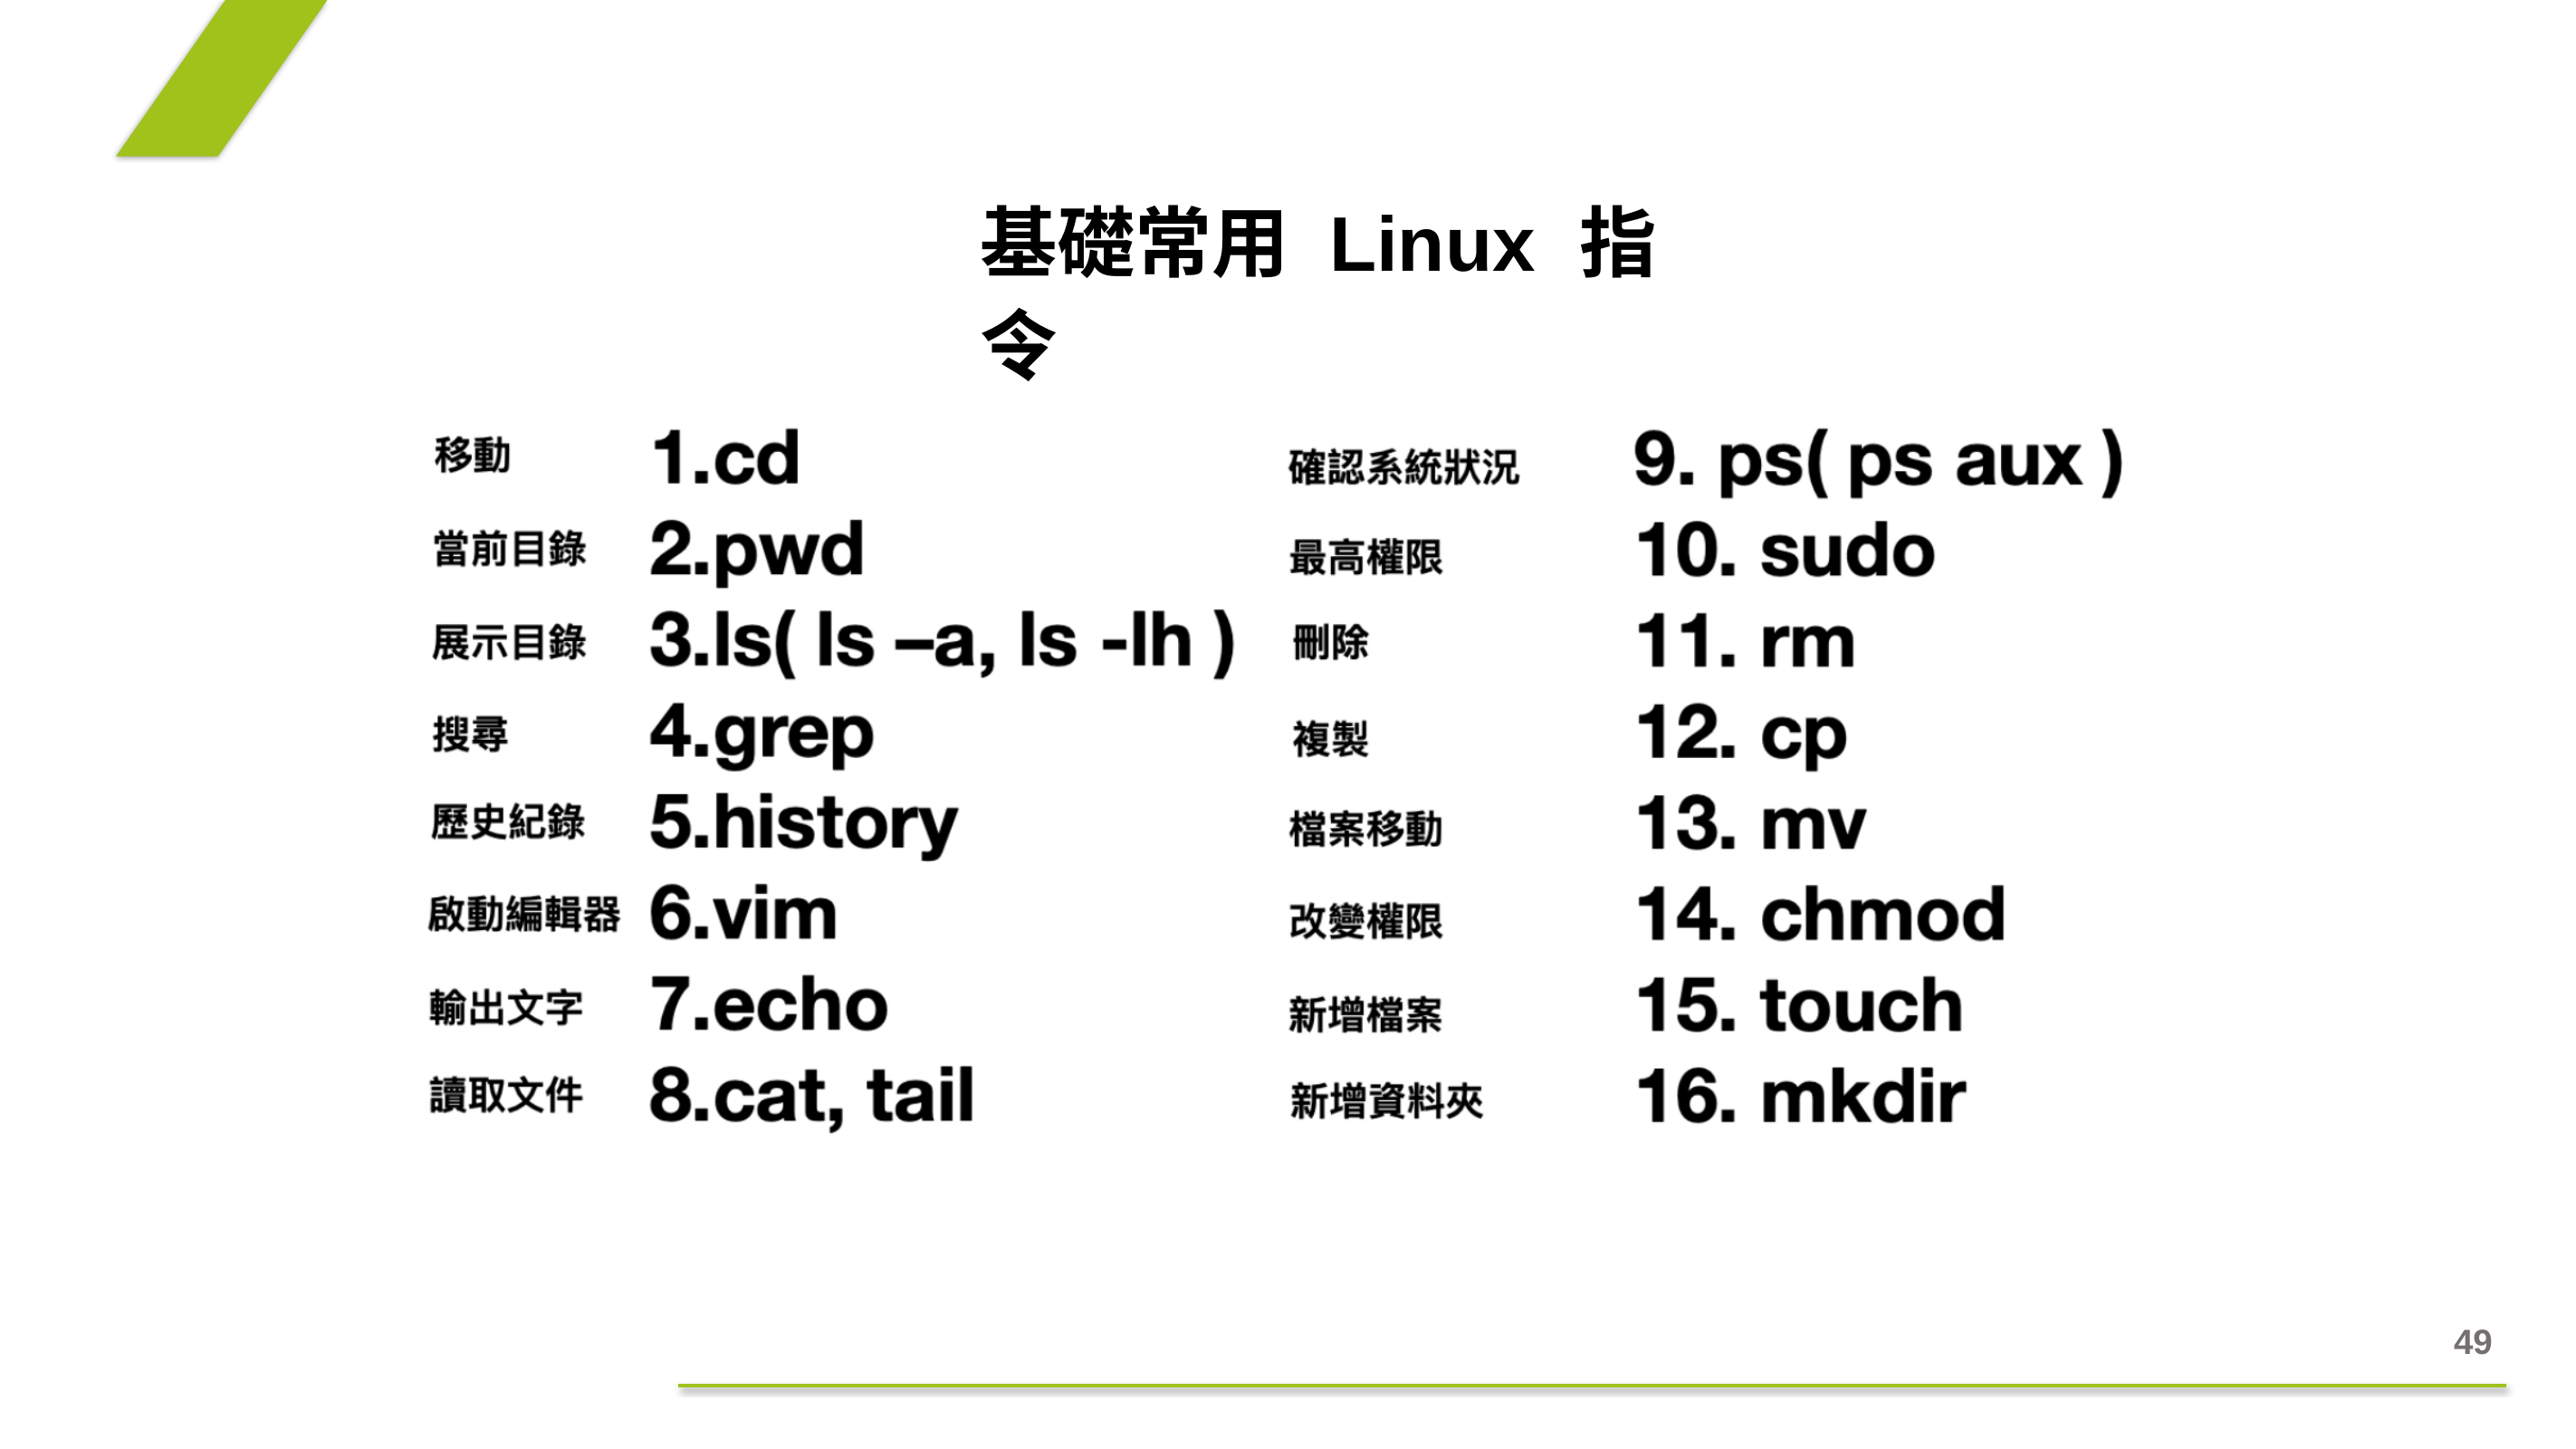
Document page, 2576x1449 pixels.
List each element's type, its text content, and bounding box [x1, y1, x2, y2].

text_box 49 [2454, 1319, 2512, 1362]
text_box [678, 1384, 2507, 1387]
picture [417, 402, 2159, 1240]
text_box [114, 0, 330, 158]
text_box 基礎常用 Linux 指令 [980, 184, 1718, 390]
